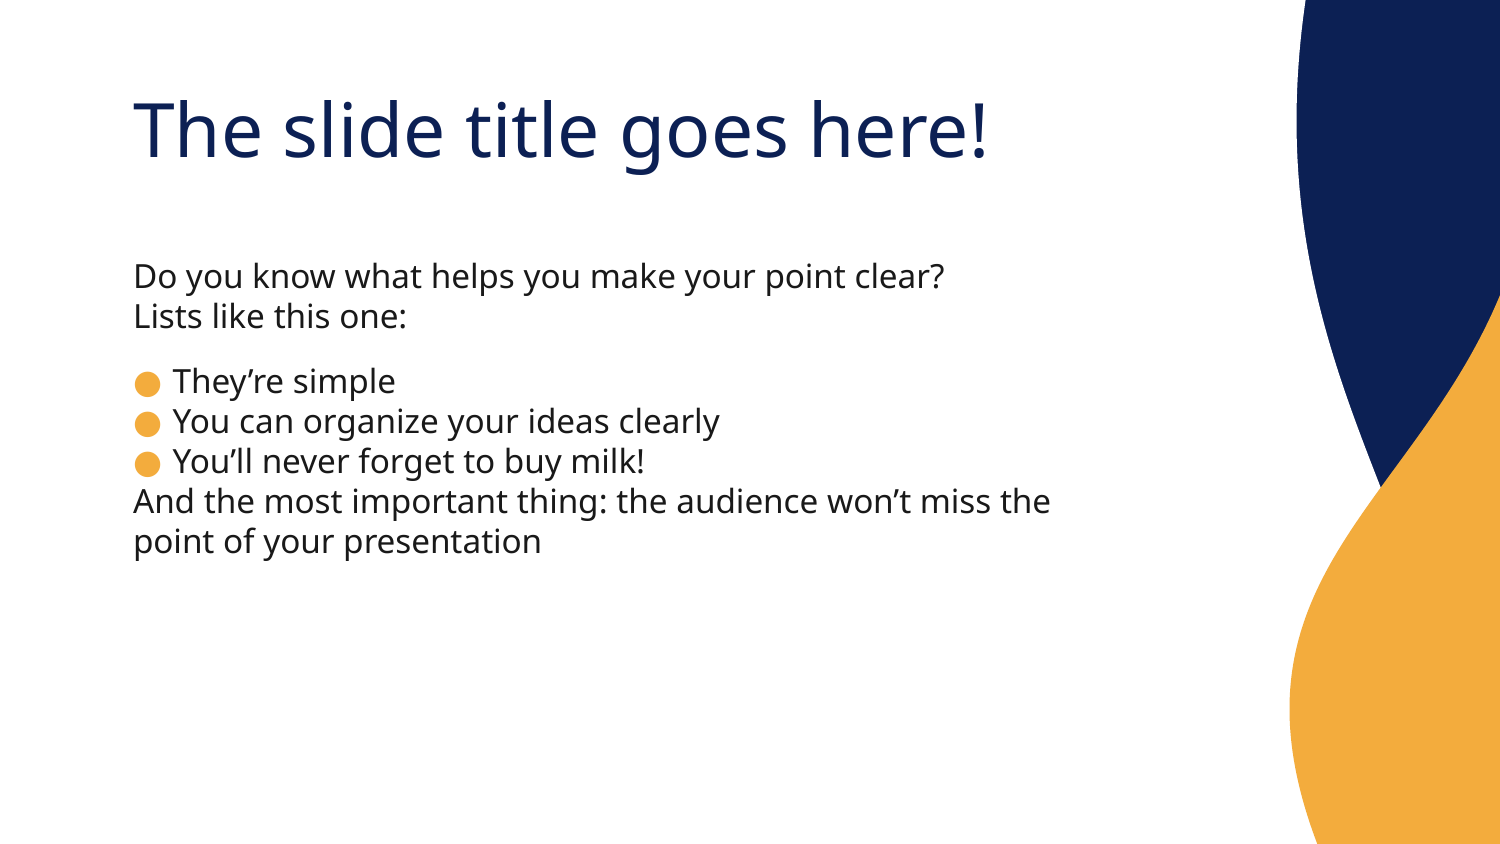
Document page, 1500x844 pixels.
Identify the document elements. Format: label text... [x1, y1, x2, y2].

title The slide title goes here! [118, 87, 1382, 167]
list Do you know what helps you make your point clear? Lists like this one: They’re simple You can organize your ideas clearly You’ll never forget to buy milk! And the most important thing: the audience won’t miss the point of your presentation [118, 240, 1072, 621]
